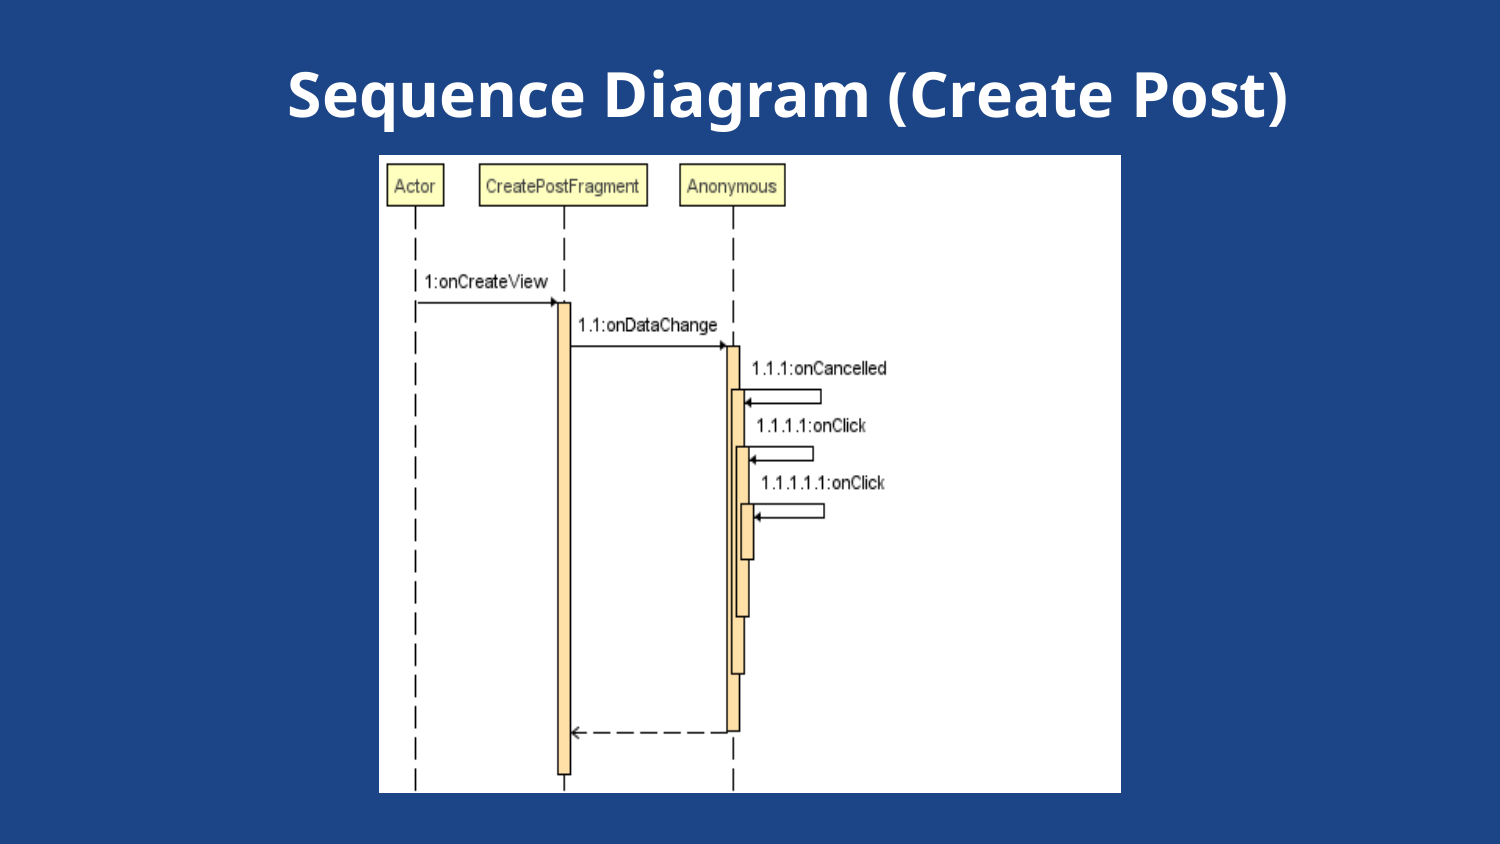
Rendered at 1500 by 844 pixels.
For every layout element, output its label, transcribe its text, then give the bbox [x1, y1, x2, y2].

text_box Sequence Diagram (Create Post) [266, 51, 1312, 145]
picture [379, 155, 1121, 794]
